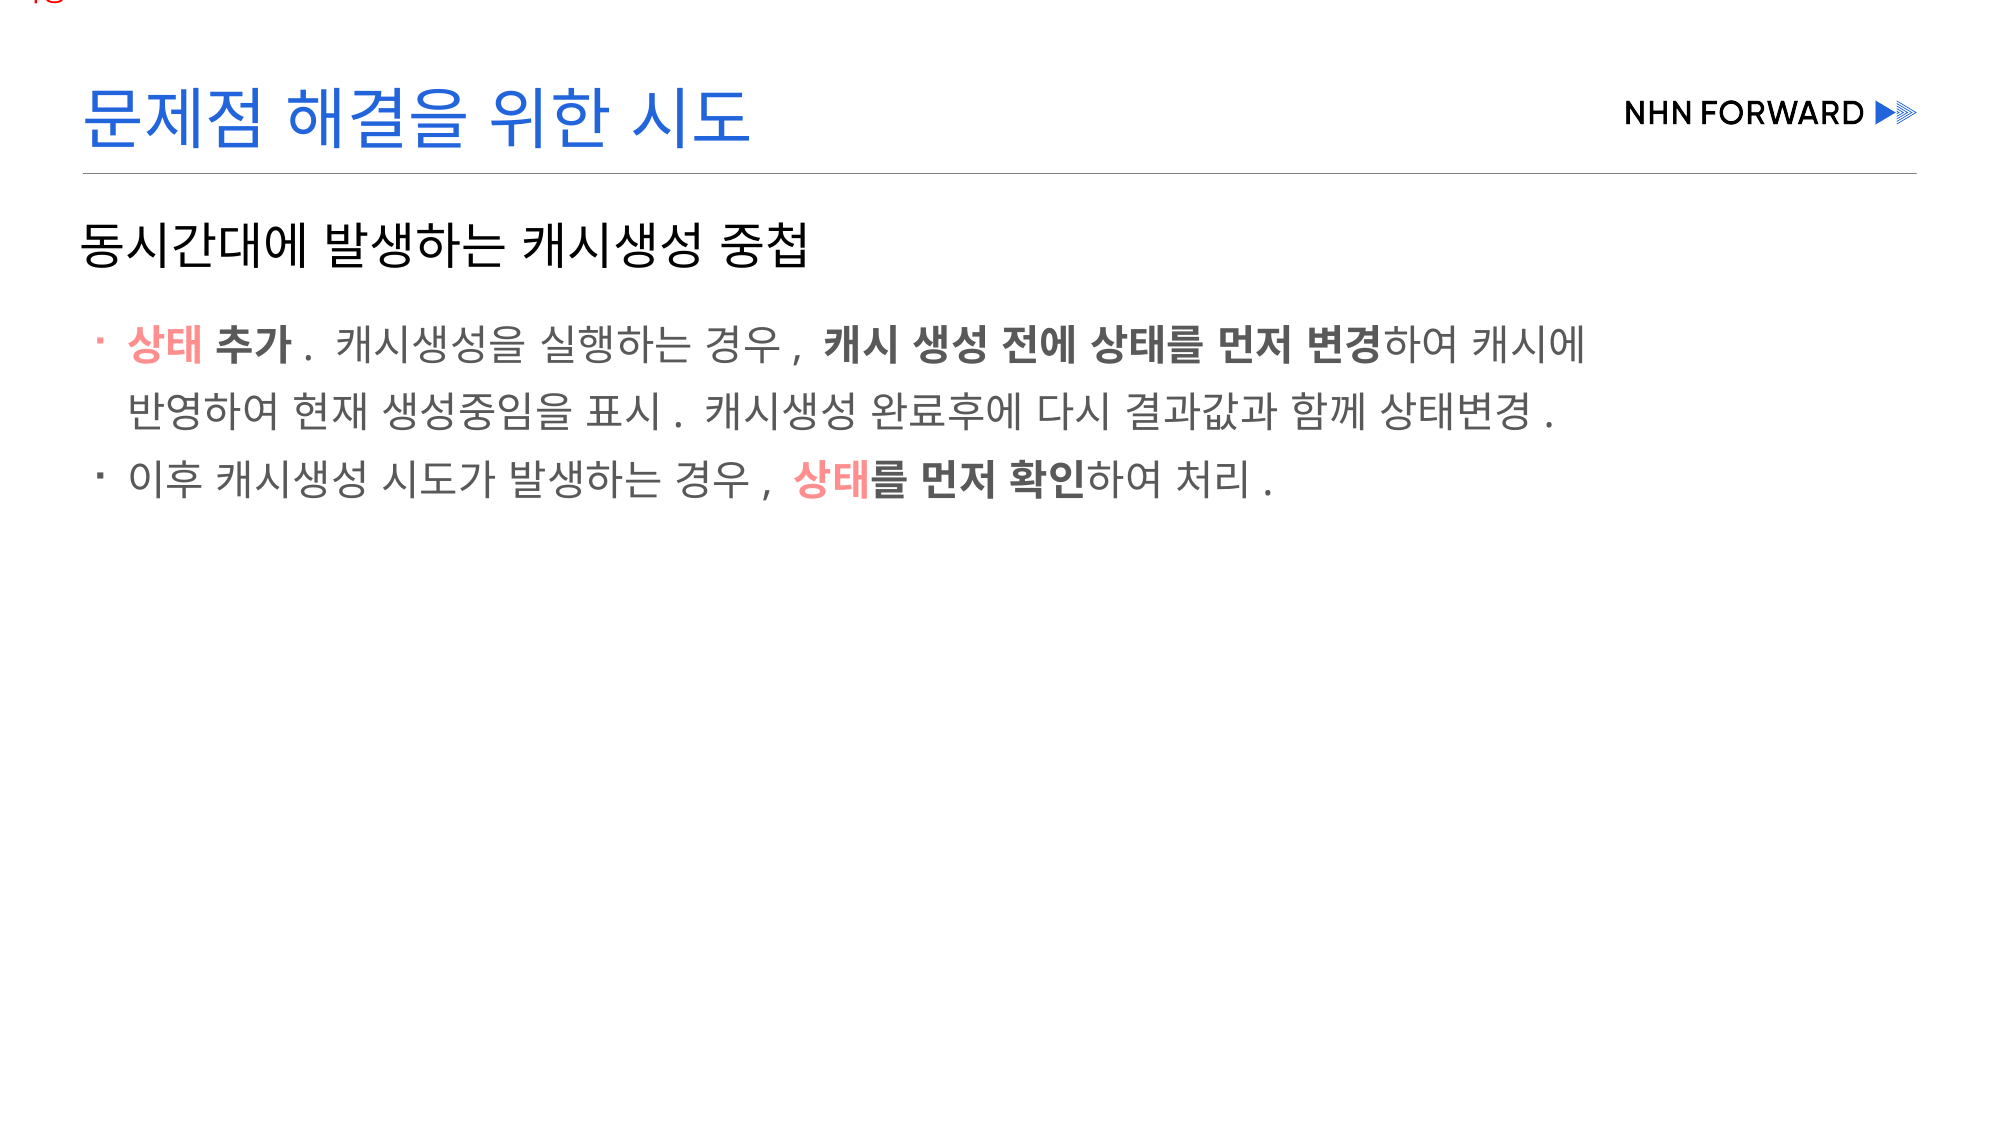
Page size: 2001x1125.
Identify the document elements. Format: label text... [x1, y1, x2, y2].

picture [1687, 100, 1917, 125]
list 동시간대에 발생하는 캐시생성 중첩 [64, 210, 1687, 286]
title 문제점 해결을 위한 시도 [67, 35, 1687, 175]
list 상태 추가. 캐시생성을 실행하는 경우, 캐시 생성 전에 상태를 먼저 변경하여 캐시에 반영하여 현재 생성중임을 표시. 캐시생성 완료후에 다시 결과값과 함께 상태변경. 이후 캐시생성 시도가 발생하는 경우, 상태를 먼저 확인하여 처리. [64, 293, 1687, 796]
